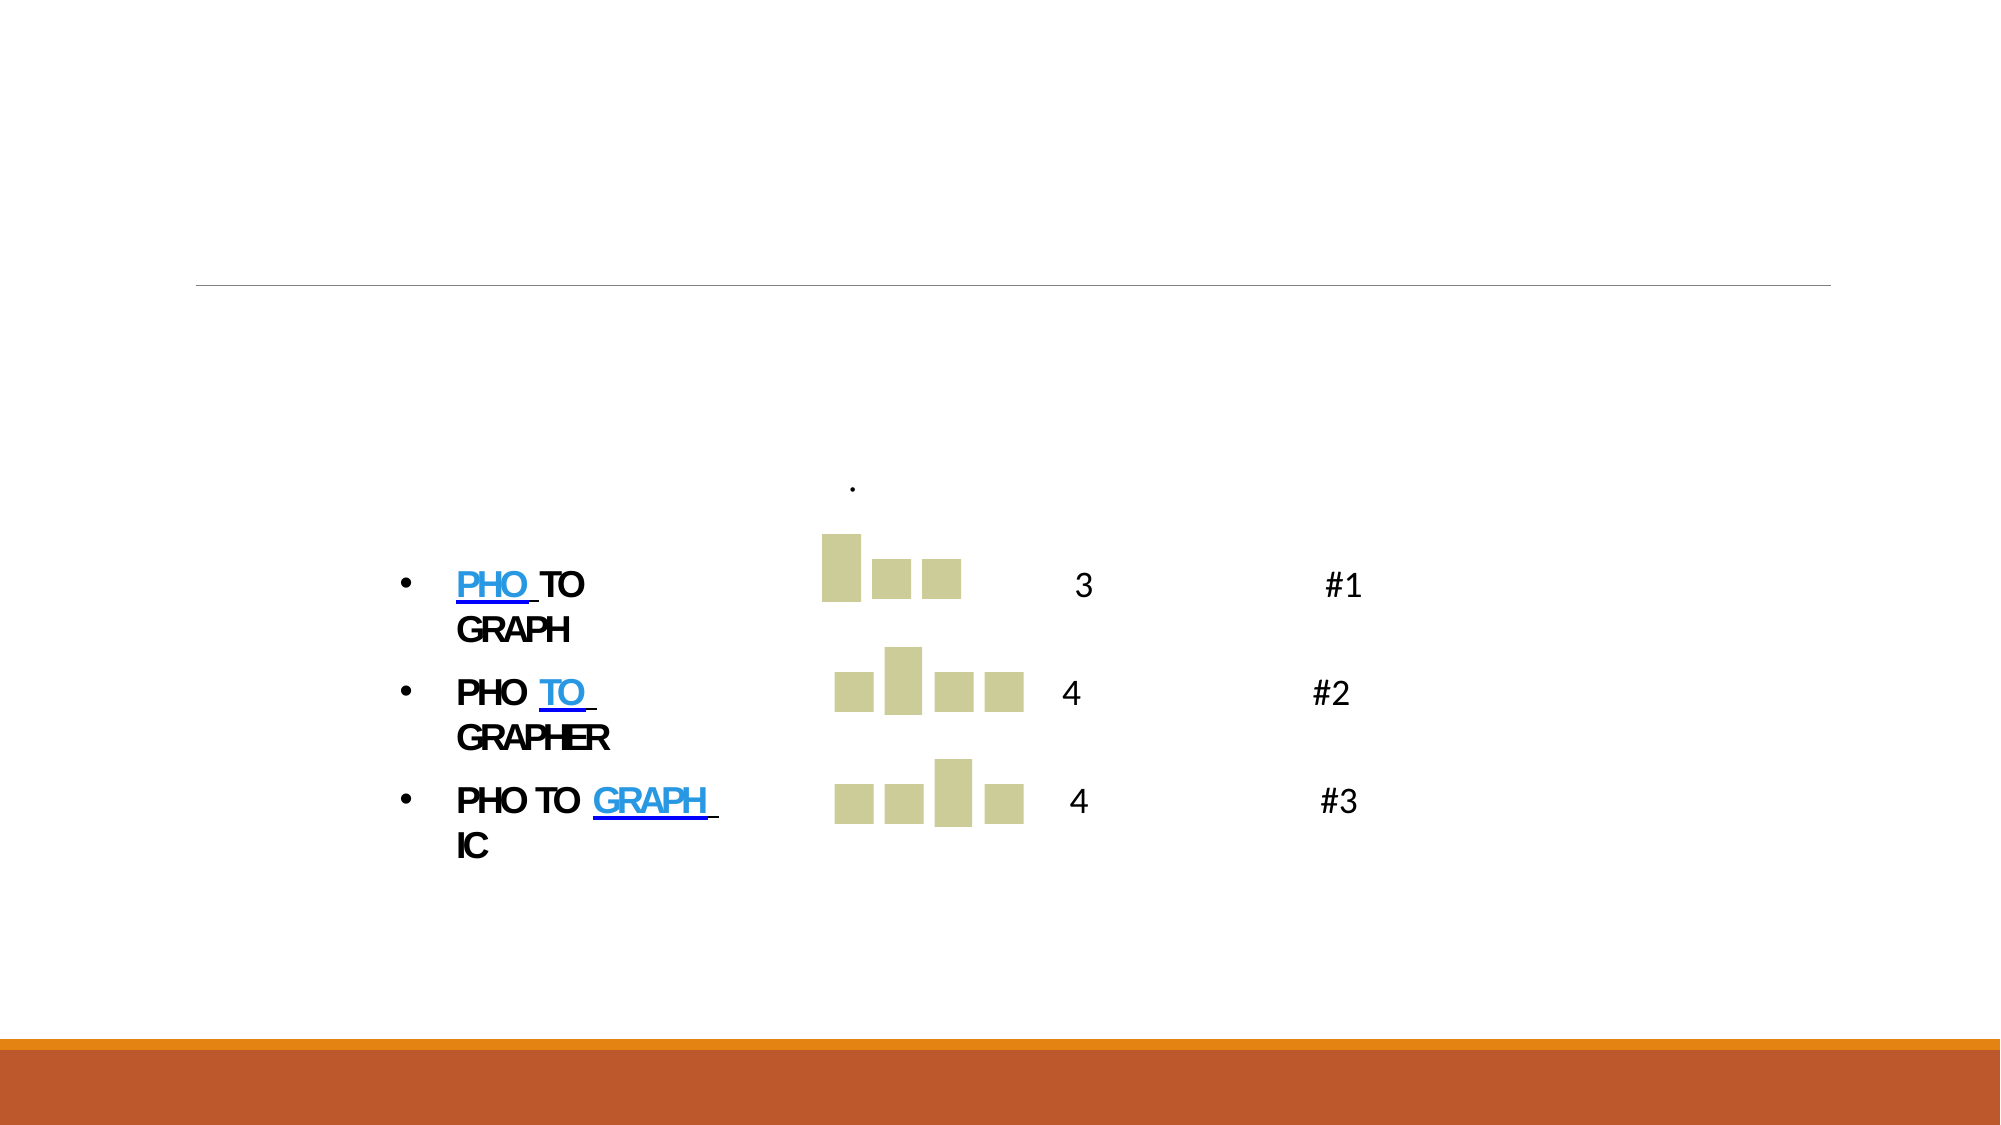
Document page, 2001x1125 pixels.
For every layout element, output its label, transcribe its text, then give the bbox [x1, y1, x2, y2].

text_box [884, 647, 923, 715]
text_box [934, 672, 974, 712]
text_box PHO TO GRAPH [397, 558, 699, 651]
text_box [834, 672, 874, 712]
text_box #1 [1322, 558, 1365, 606]
text_box 4 [1059, 666, 1084, 714]
text_box [984, 672, 1024, 712]
text_box #2 [1310, 666, 1353, 714]
text_box [822, 534, 862, 602]
text_box 4 [1067, 774, 1091, 822]
text_box [872, 559, 912, 599]
text_box [934, 759, 973, 827]
text_box [834, 784, 874, 824]
text_box [984, 784, 1024, 824]
text_box [884, 784, 924, 824]
text_box PHO TO GRAPH IC [397, 774, 737, 867]
text_box • [847, 476, 858, 499]
text_box PHO TO GRAPHER [397, 666, 738, 759]
text_box #3 [1318, 774, 1361, 822]
text_box [922, 559, 962, 599]
text_box 3 [1072, 558, 1096, 606]
